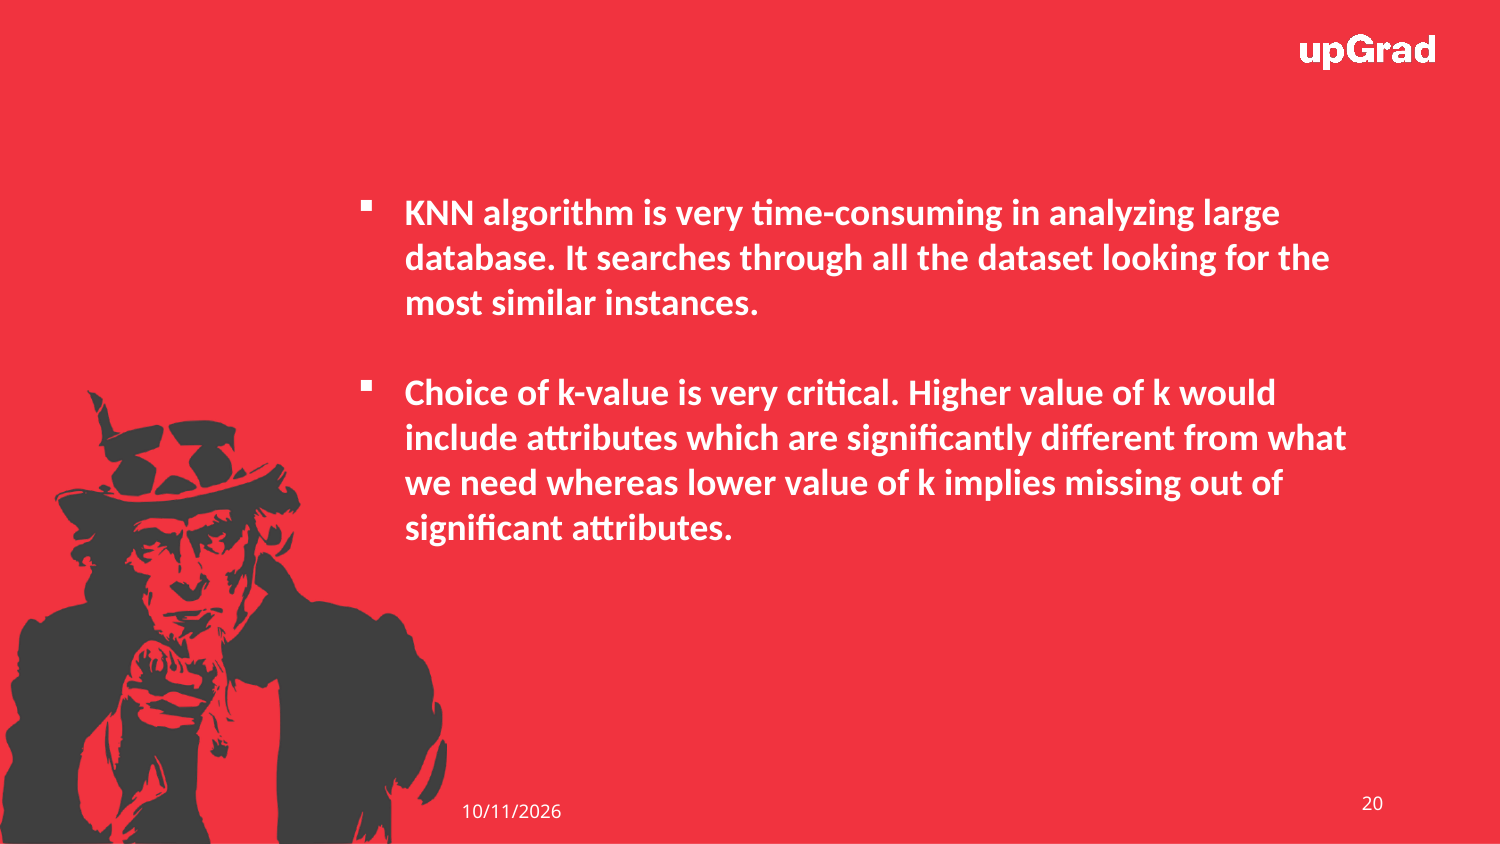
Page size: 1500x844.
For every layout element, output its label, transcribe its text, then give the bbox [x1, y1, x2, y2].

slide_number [447, 789, 785, 835]
slide_number 20 [1060, 782, 1399, 827]
picture [1300, 34, 1435, 70]
picture [0, 390, 447, 844]
text_box KNN algorithm is very time-consuming in analyzing large database. It searches through all the dataset looking for the most similar instances. Choice of k-value is very critical. Higher value of k would include attributes which are significantly different from what we need whereas lower value of k implies missing out of significant attributes. [343, 180, 1376, 556]
